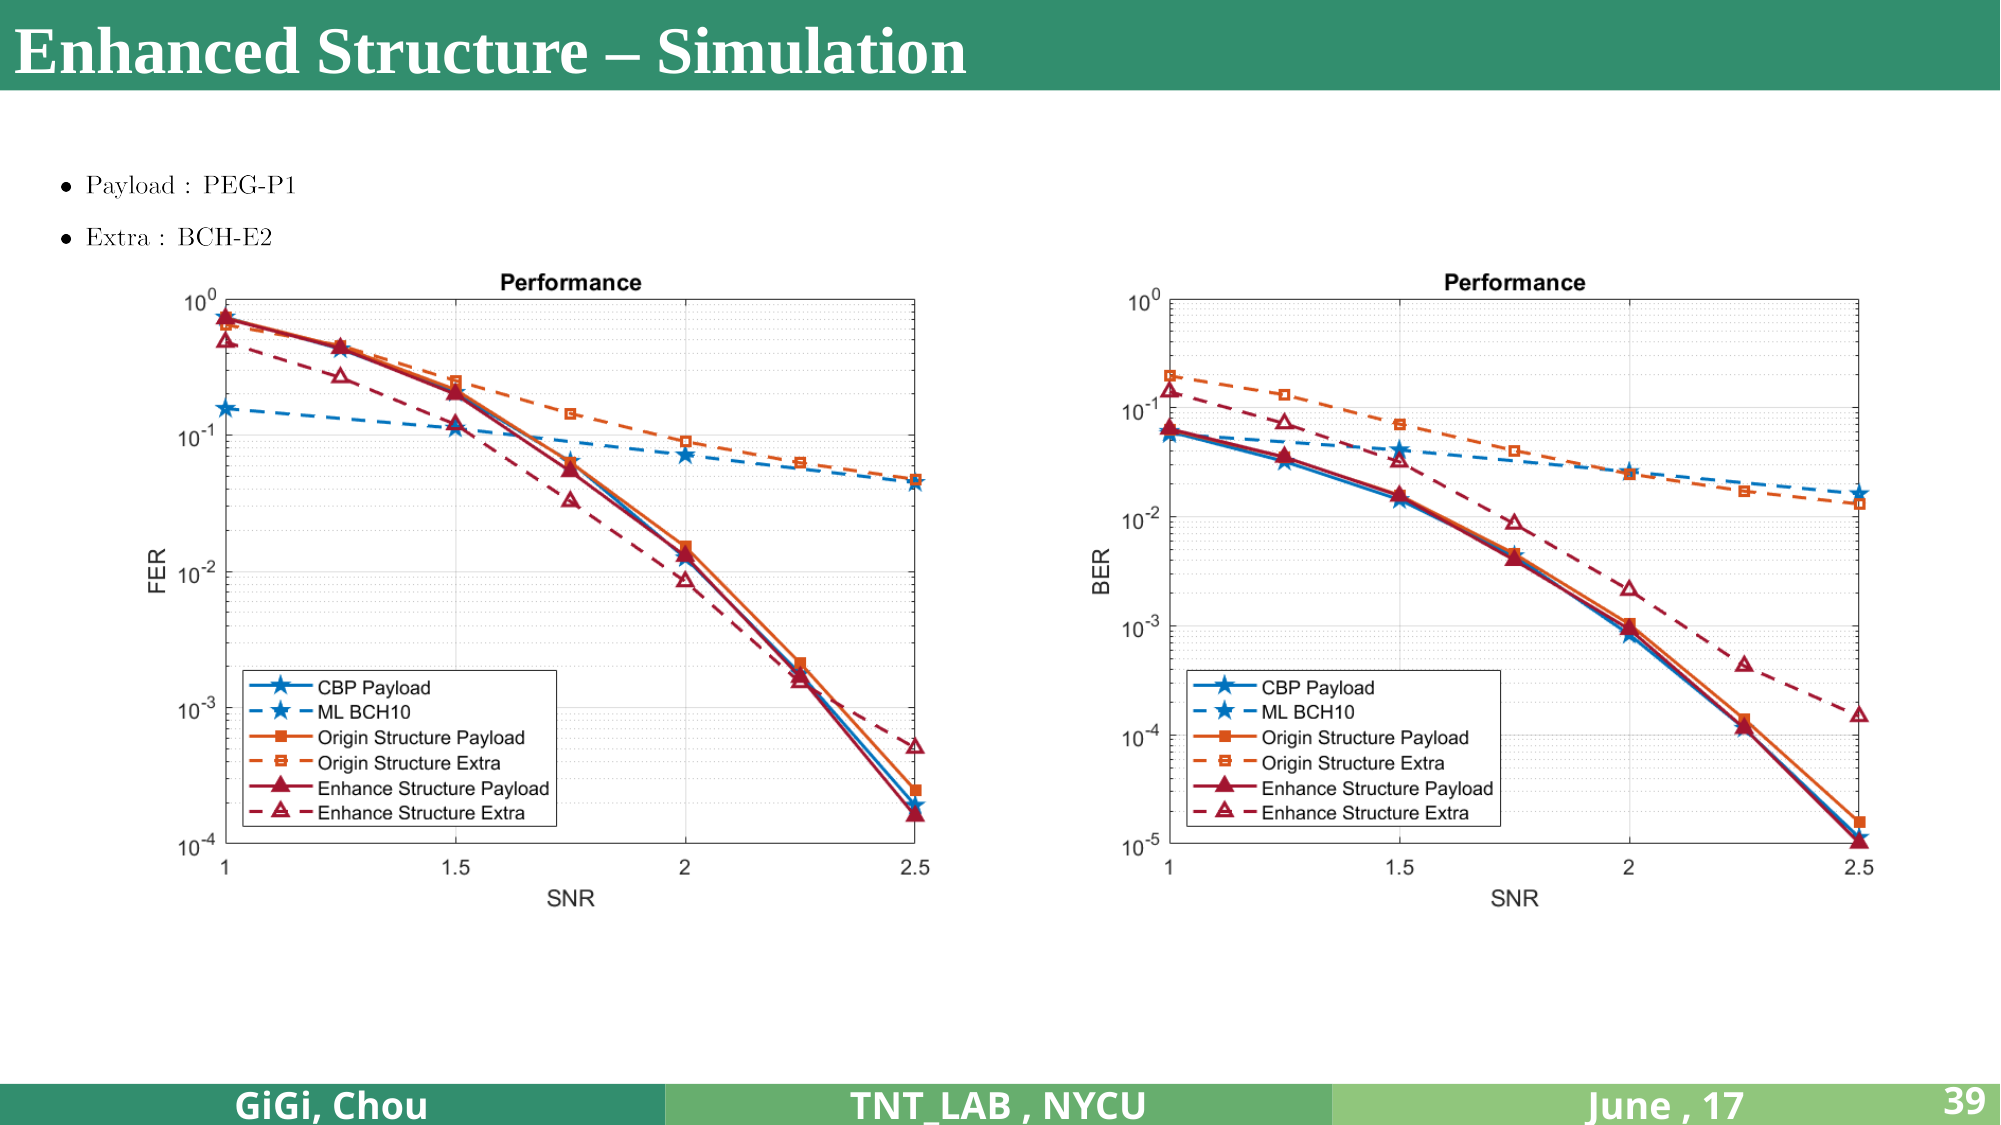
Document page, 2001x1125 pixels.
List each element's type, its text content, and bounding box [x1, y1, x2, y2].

picture [60, 174, 295, 246]
slide_number 39 [1551, 1083, 2000, 1121]
picture [1078, 266, 1894, 918]
text_box Enhanced Structure – Simulation [0, 0, 1746, 95]
picture [140, 266, 938, 918]
